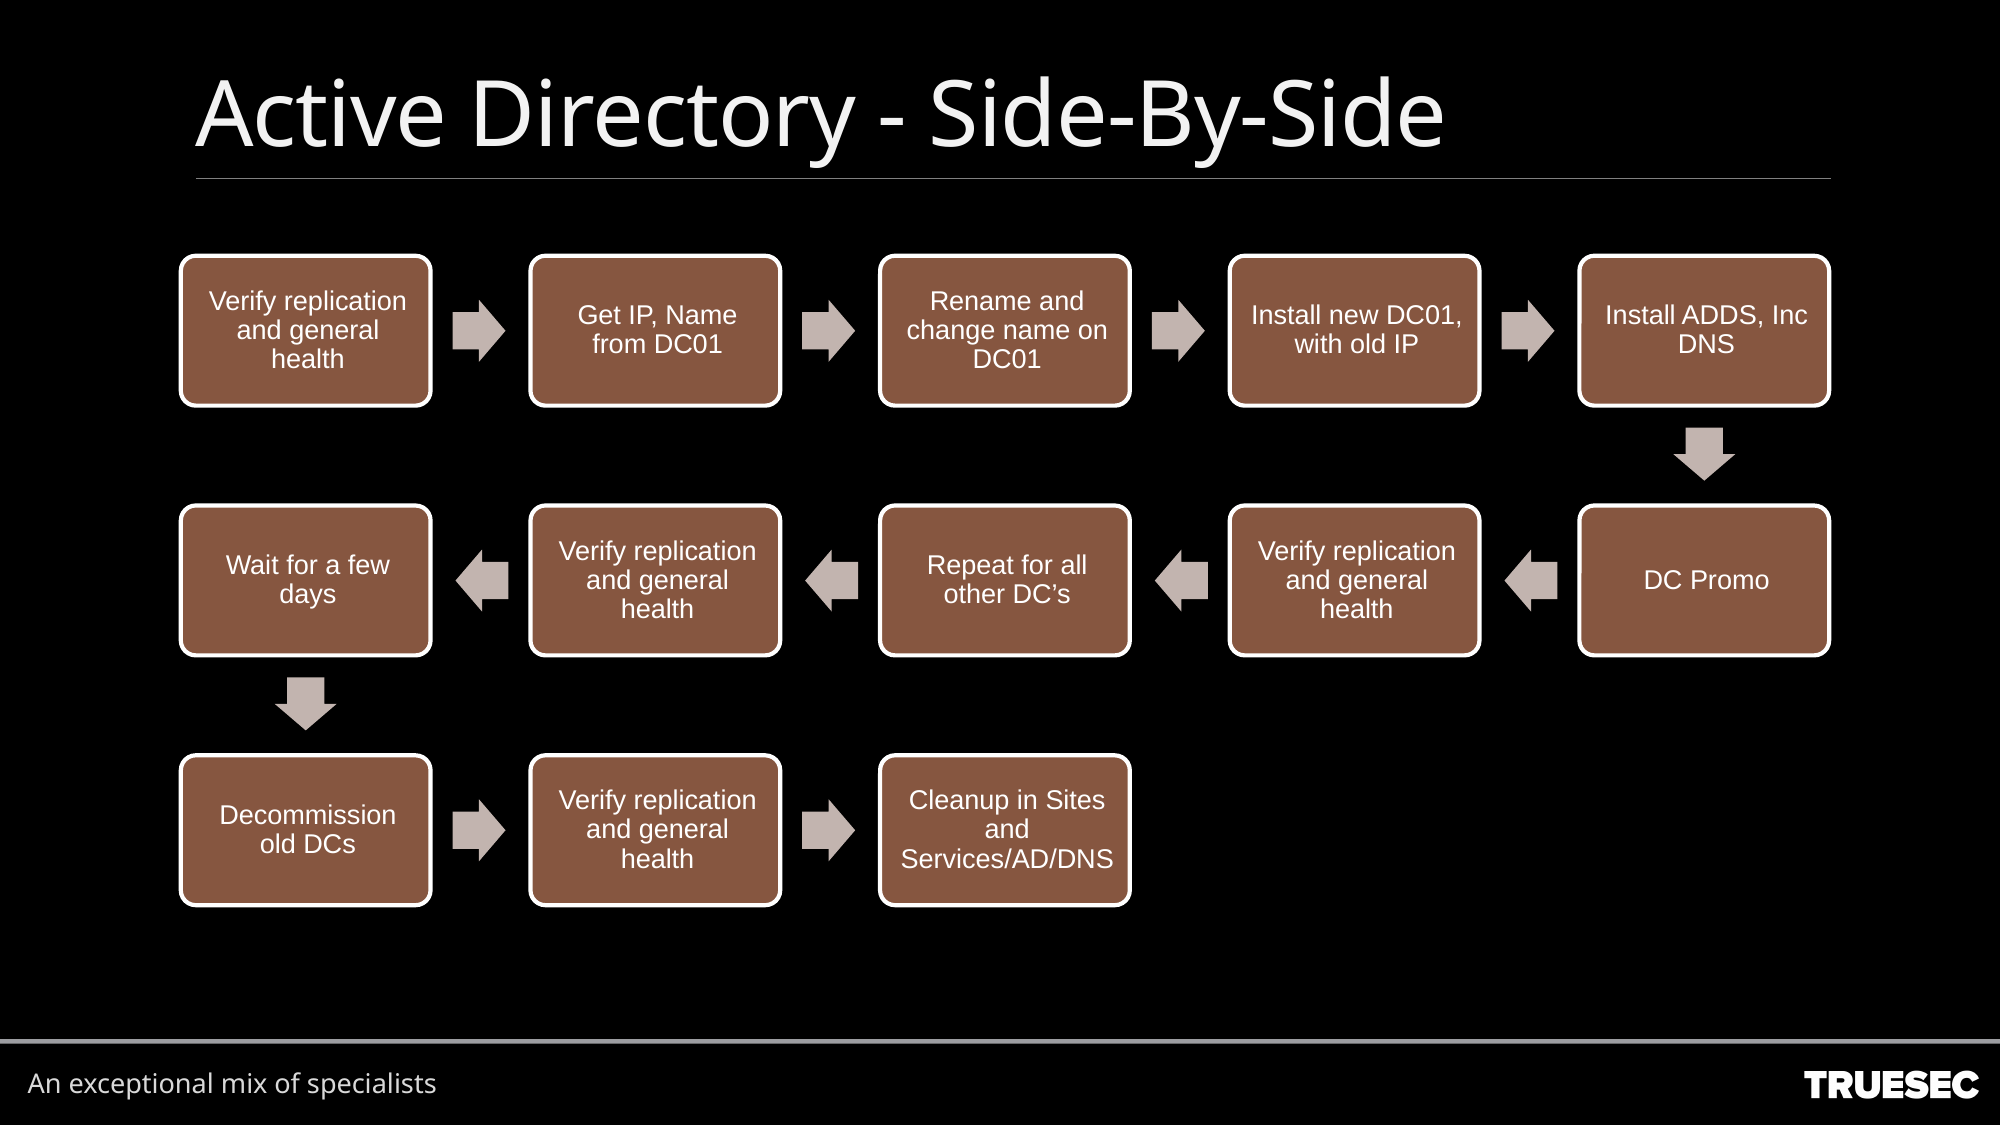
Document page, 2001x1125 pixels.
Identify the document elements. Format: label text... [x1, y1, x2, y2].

title Active Directory - Side-By-Side [180, 47, 1830, 173]
picture [1804, 1067, 1979, 1101]
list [179, 197, 1831, 963]
